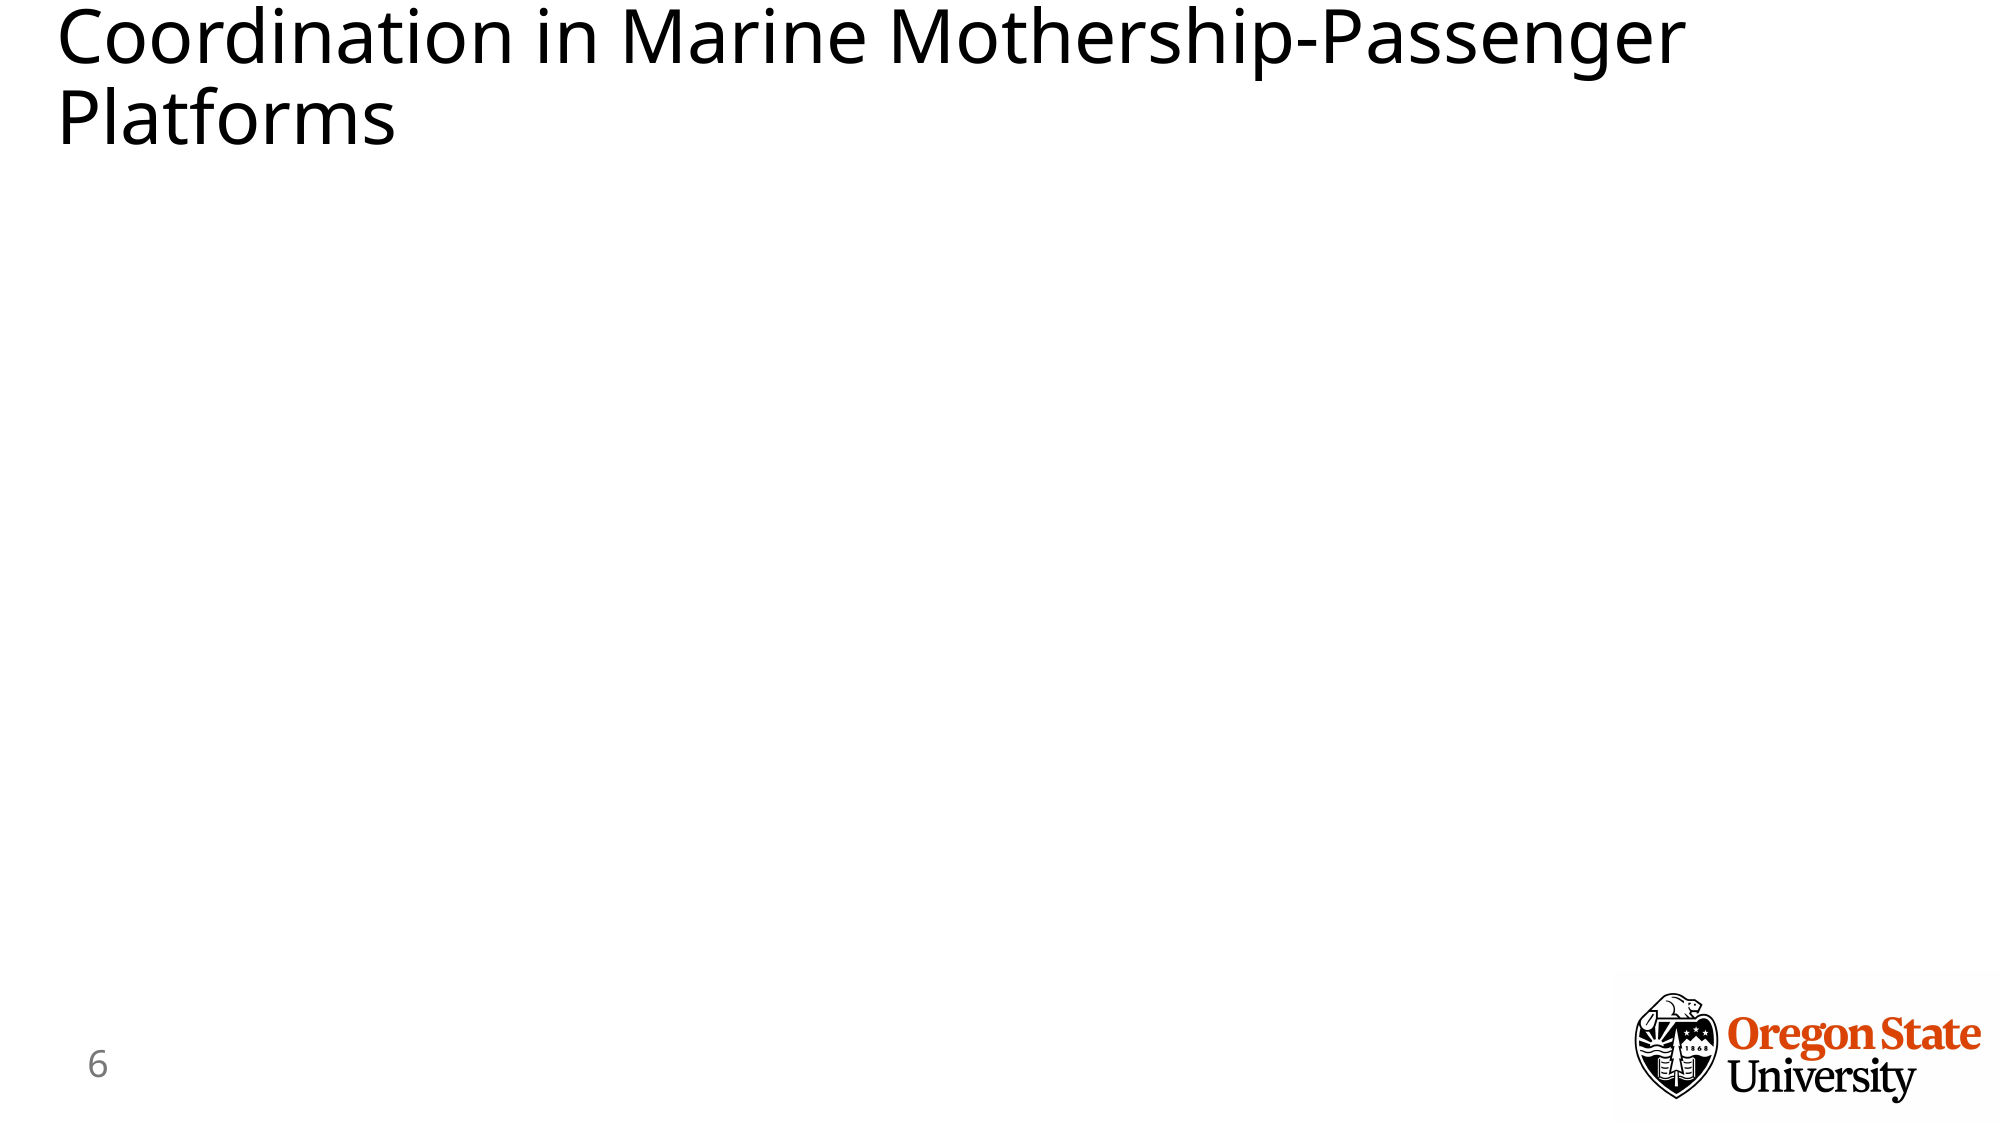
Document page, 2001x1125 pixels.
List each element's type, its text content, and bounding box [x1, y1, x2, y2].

picture [1614, 970, 2000, 1125]
slide_number 5 [72, 1035, 523, 1096]
title Coordination in Marine Mothership-Passenger Platforms [40, 26, 1941, 133]
